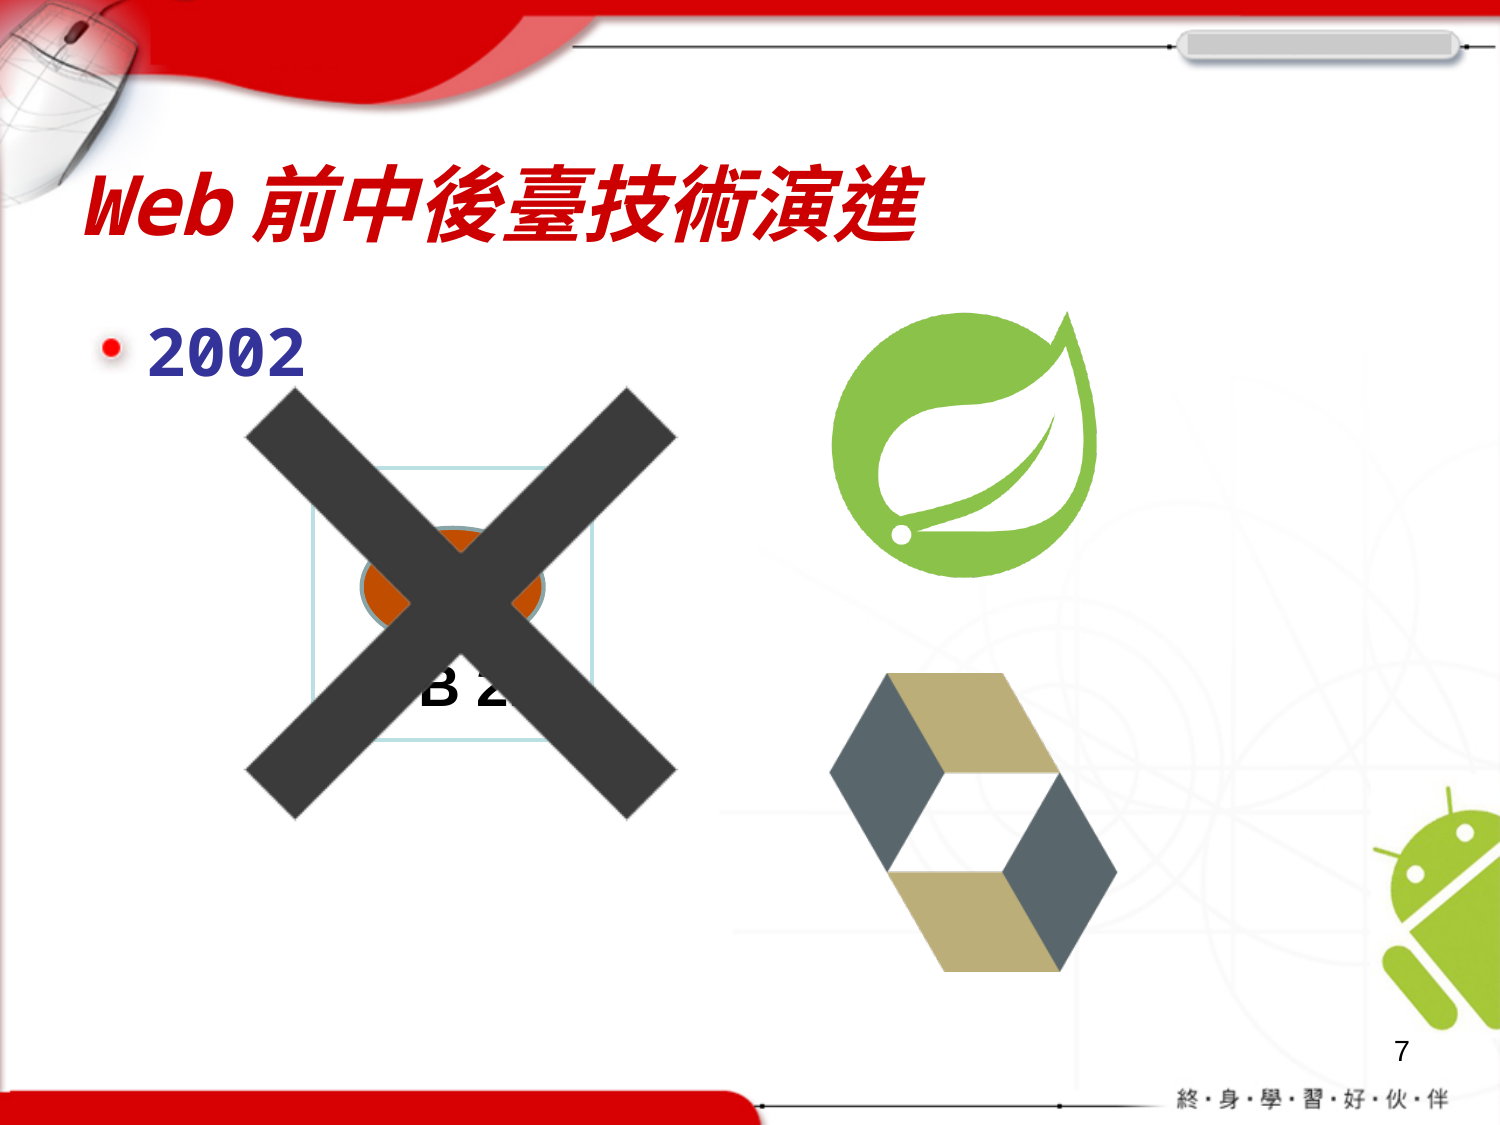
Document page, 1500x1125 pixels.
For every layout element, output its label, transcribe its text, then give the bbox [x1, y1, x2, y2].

picture [0, 0, 1500, 1125]
title Web前中後臺技術演進 [64, 136, 1416, 268]
slide_number 7 [1074, 1024, 1426, 1103]
list 2002 [75, 302, 1425, 1005]
